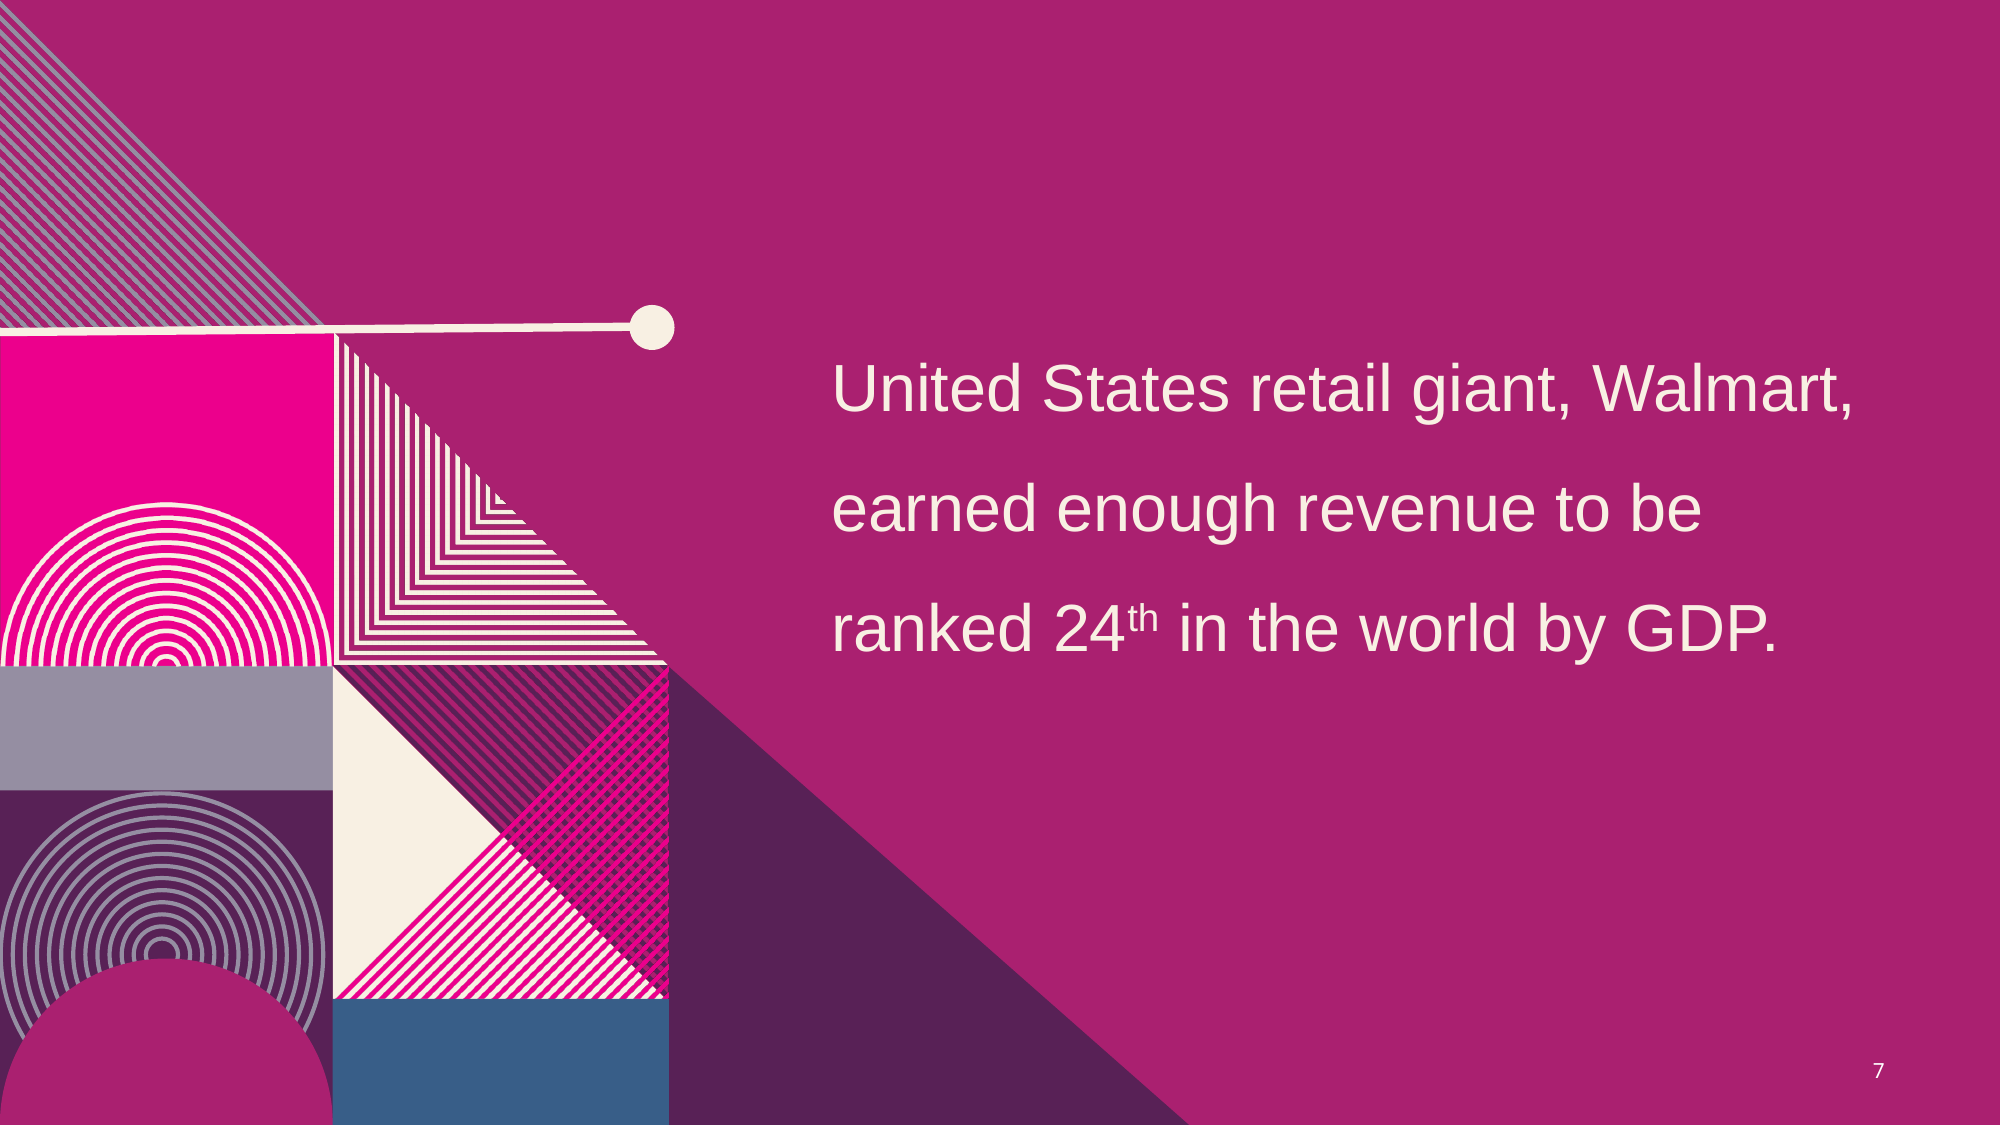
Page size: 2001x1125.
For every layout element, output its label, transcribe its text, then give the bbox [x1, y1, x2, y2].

title United States retail giant, Walmart, earned enough revenue to be ranked 24th in the world by GDP. [816, 265, 1875, 723]
picture [0, 0, 333, 327]
picture [333, 332, 669, 998]
picture [0, 502, 332, 667]
slide_number 7 [1824, 1042, 1900, 1102]
